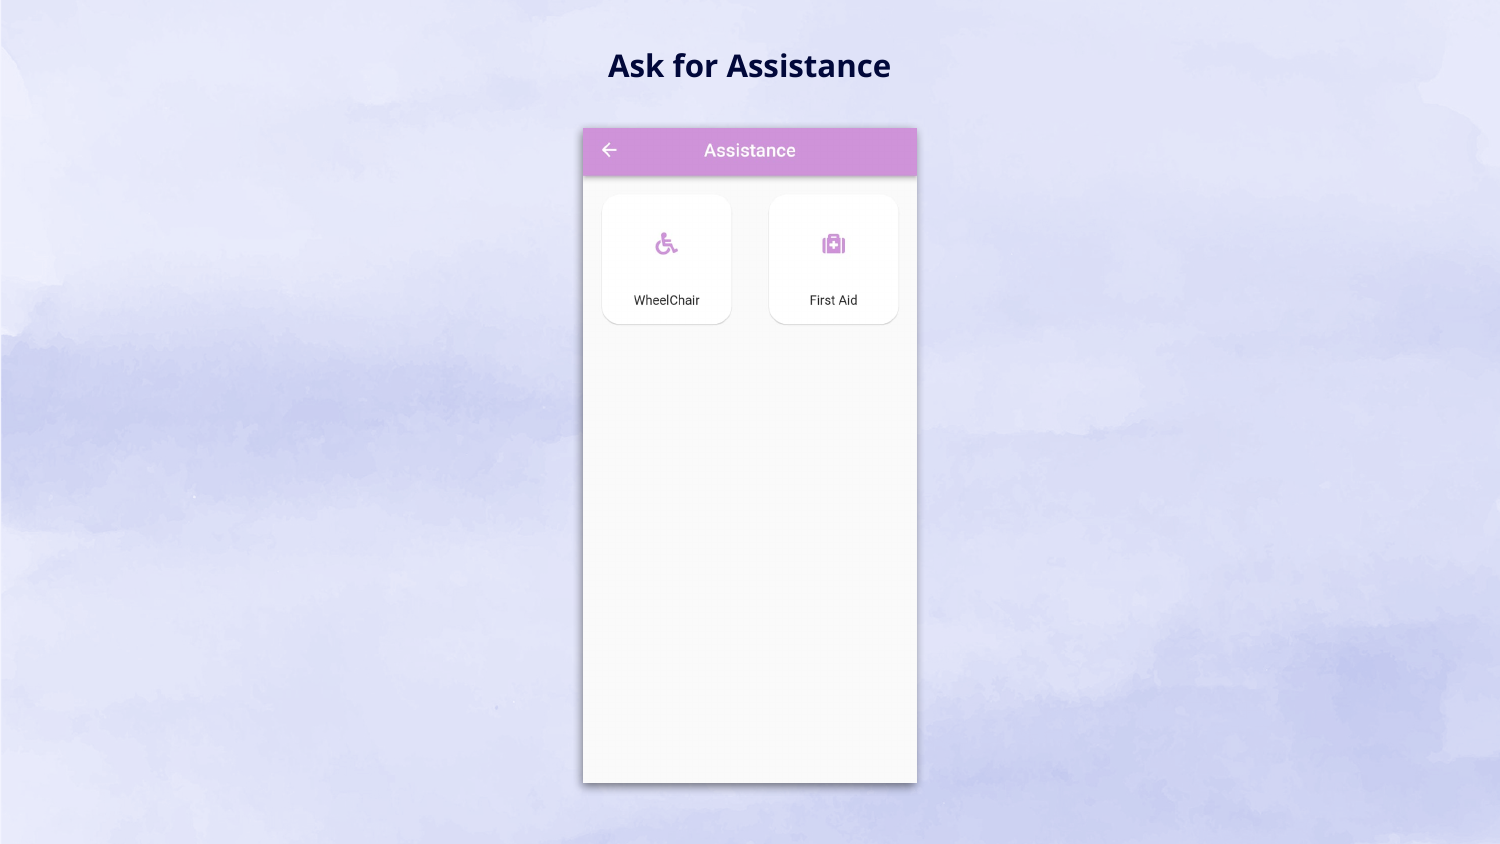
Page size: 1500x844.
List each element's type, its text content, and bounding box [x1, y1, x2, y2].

picture [582, 128, 917, 783]
title Ask for Assistance [0, 53, 1500, 99]
